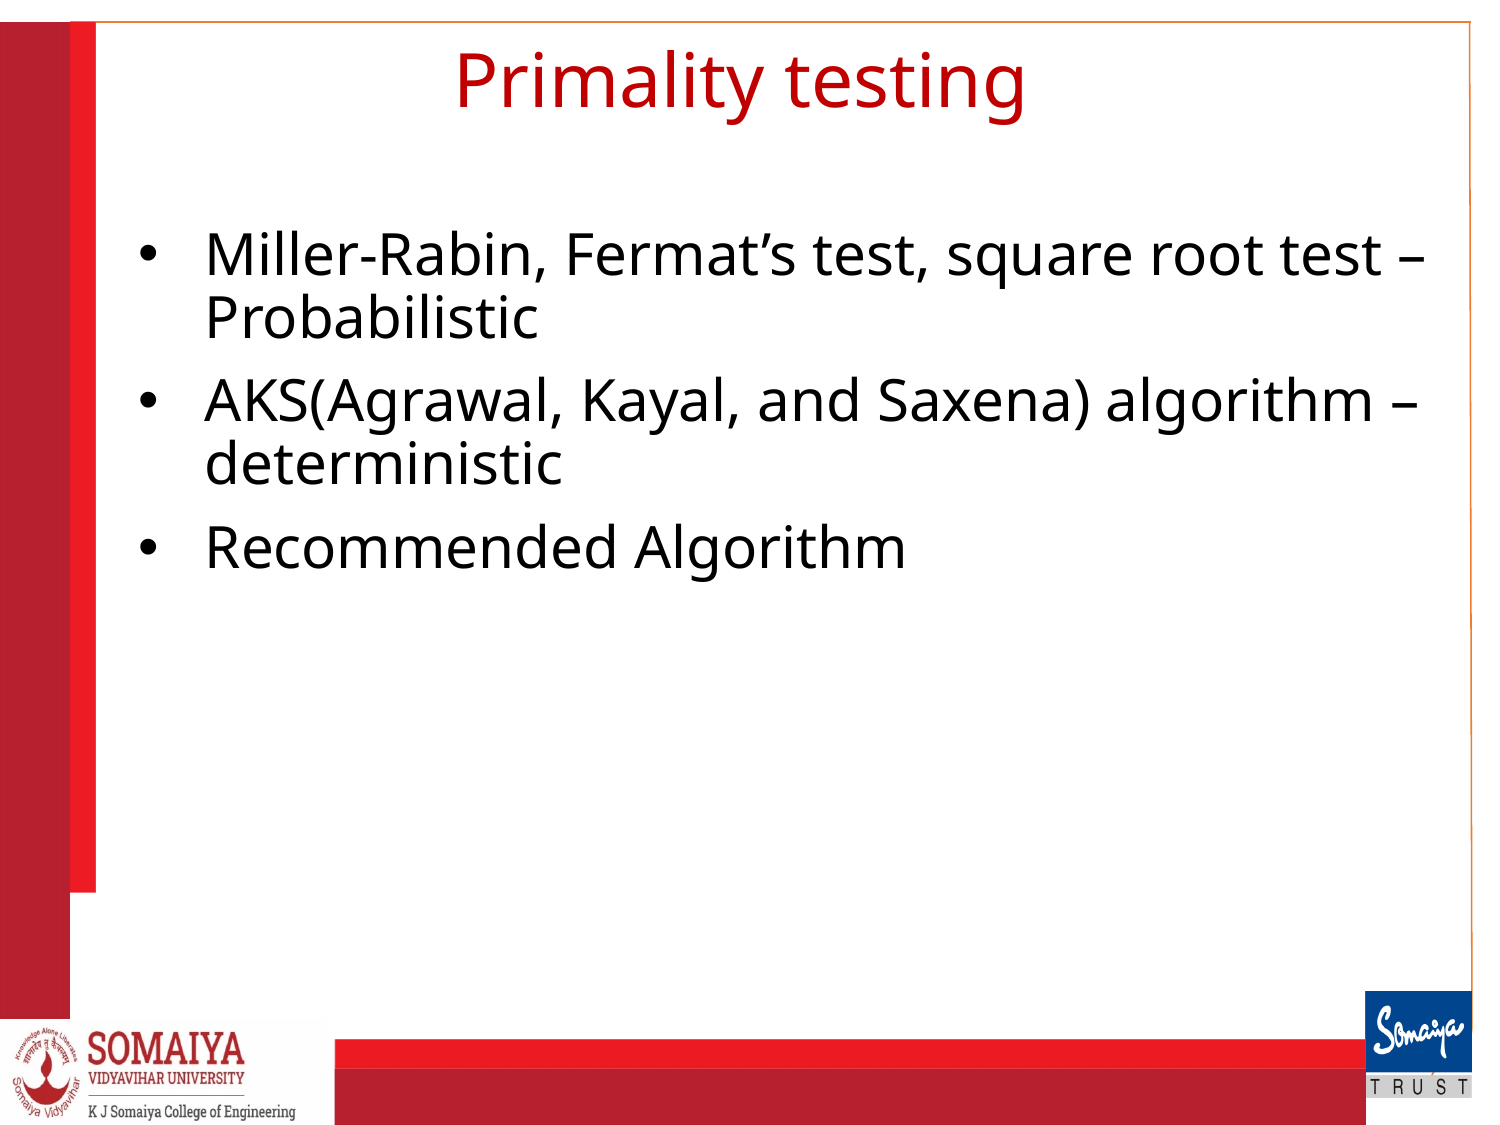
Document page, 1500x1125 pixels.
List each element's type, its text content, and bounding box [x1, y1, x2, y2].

list Miller-Rabin, Fermat’s test, square root test – Probabilistic AKS(Agrawal, Kayal, and Saxena) algorithm – deterministic Recommended Algorithm [114, 217, 1465, 960]
picture [335, 1040, 1365, 1125]
picture [0, 22, 327, 1125]
title Primality testing [134, 35, 1349, 179]
picture [1365, 991, 1472, 1098]
